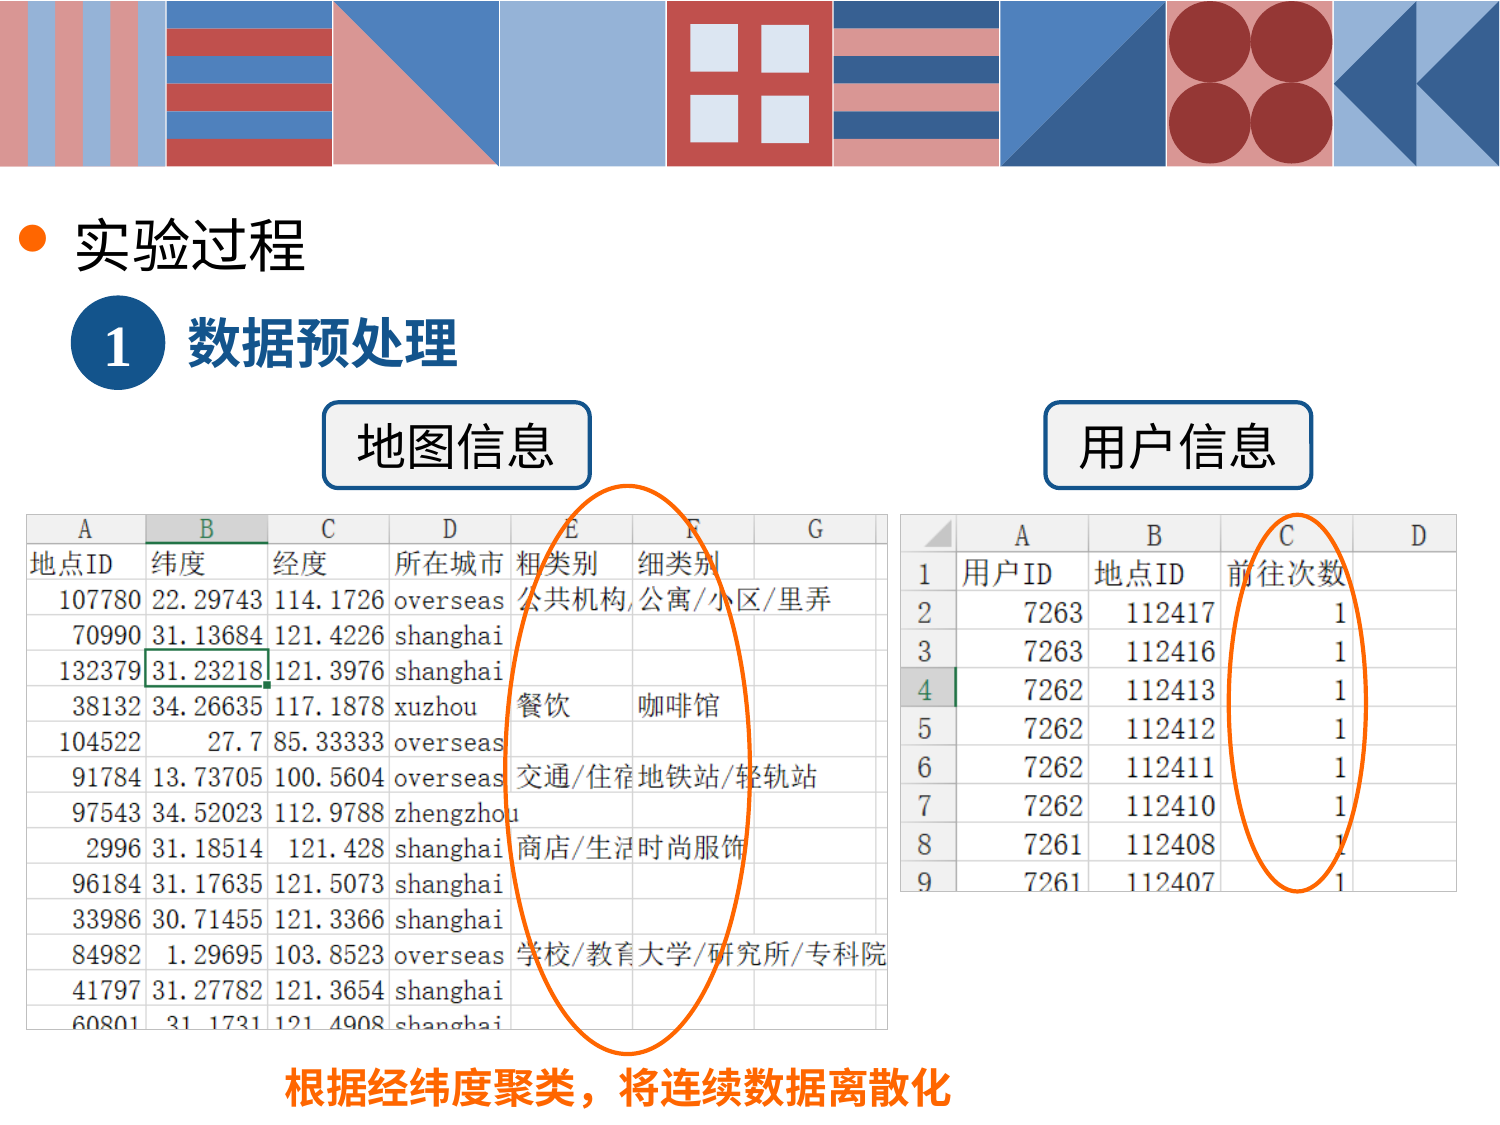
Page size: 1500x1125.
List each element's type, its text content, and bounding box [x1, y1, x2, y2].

picture [26, 514, 888, 1031]
text_box 地图信息 [321, 400, 592, 491]
text_box [572, 483, 683, 513]
picture [899, 514, 1457, 892]
text_box 1 [68, 293, 168, 393]
text_box [583, 1038, 672, 1054]
text_box 数据预处理 [172, 302, 509, 382]
text_box 根据经纬度聚类，将连续数据离散化 [224, 1054, 1012, 1119]
list 实验过程 [0, 177, 433, 830]
text_box 用户信息 [1043, 400, 1314, 491]
